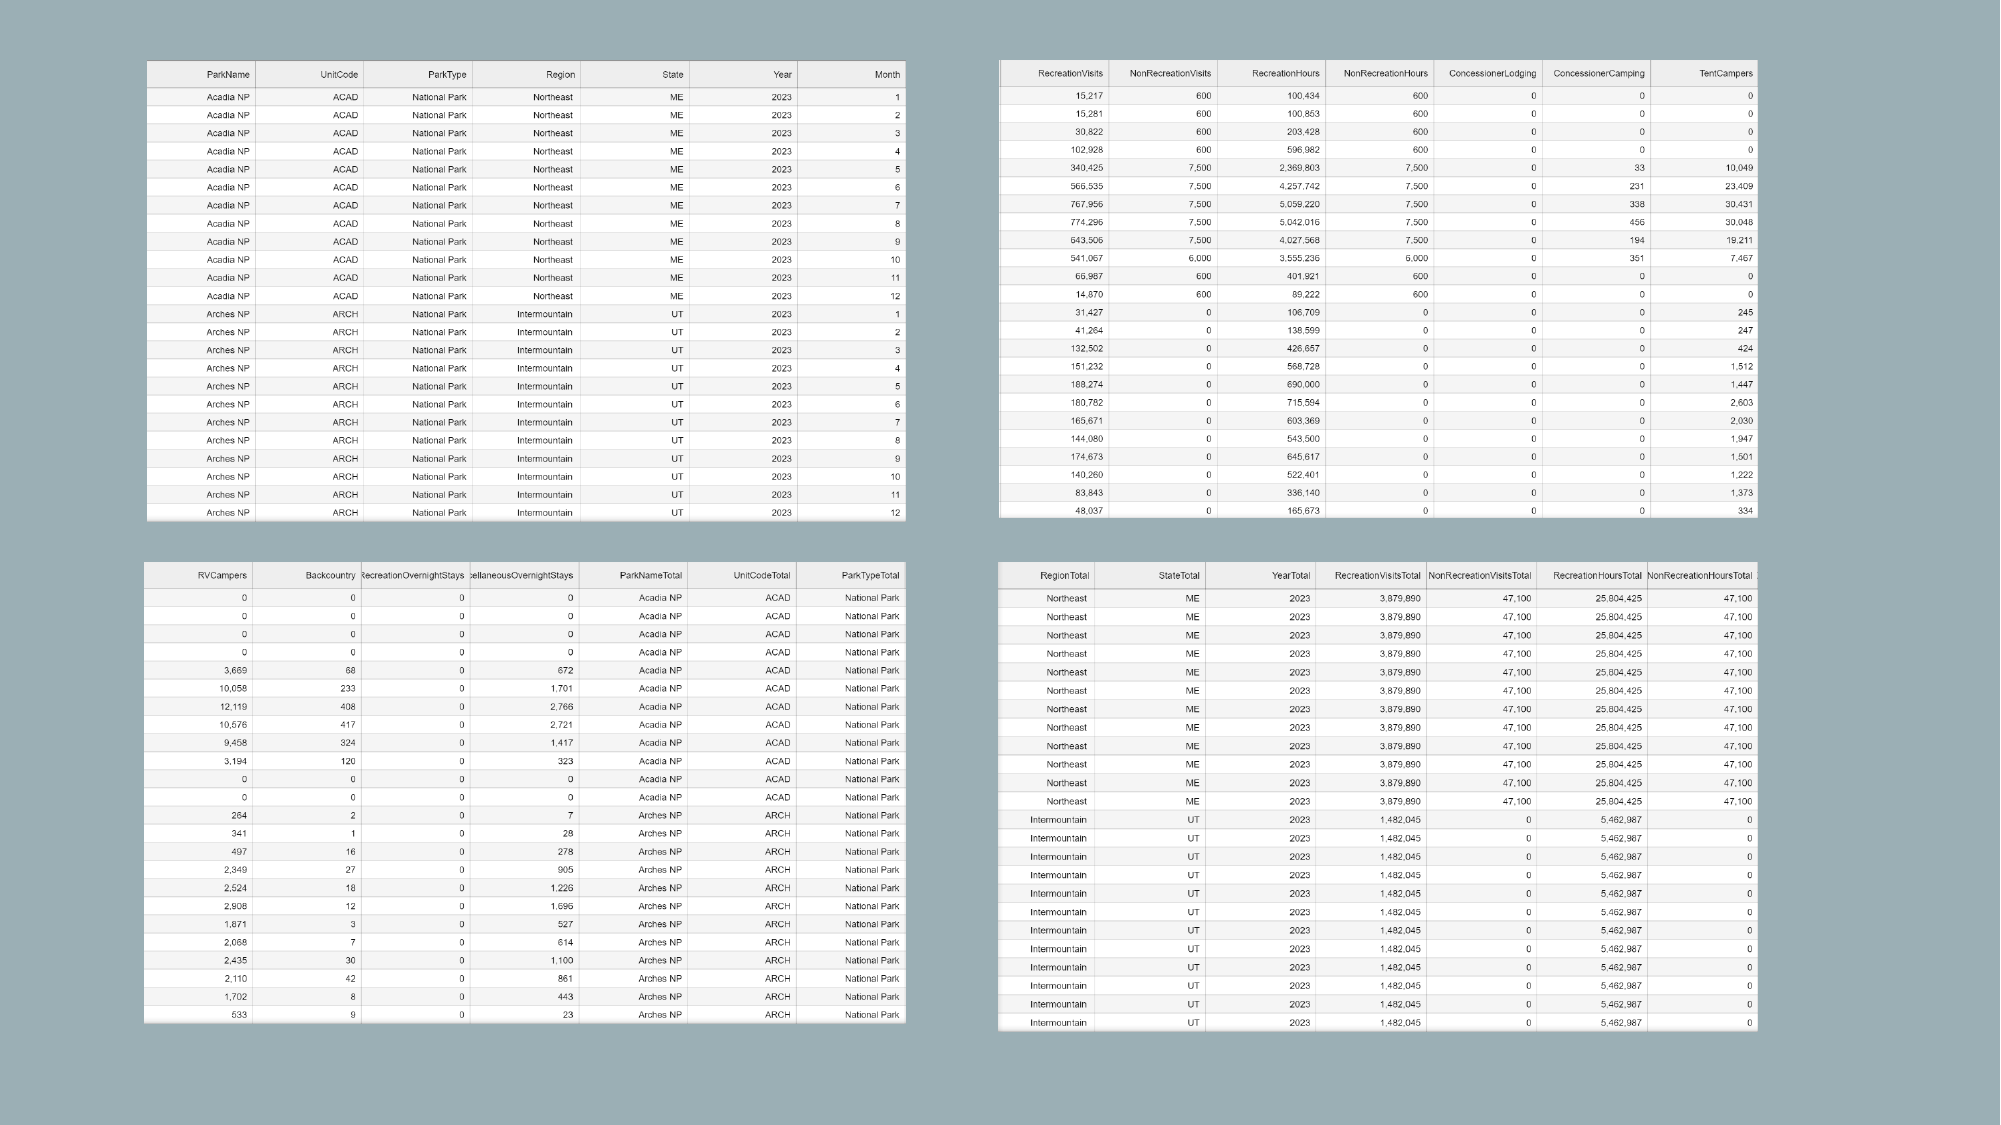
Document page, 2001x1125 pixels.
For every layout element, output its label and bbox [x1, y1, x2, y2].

picture [147, 60, 906, 522]
picture [998, 562, 1758, 1032]
picture [144, 562, 906, 1024]
picture [999, 60, 1758, 518]
